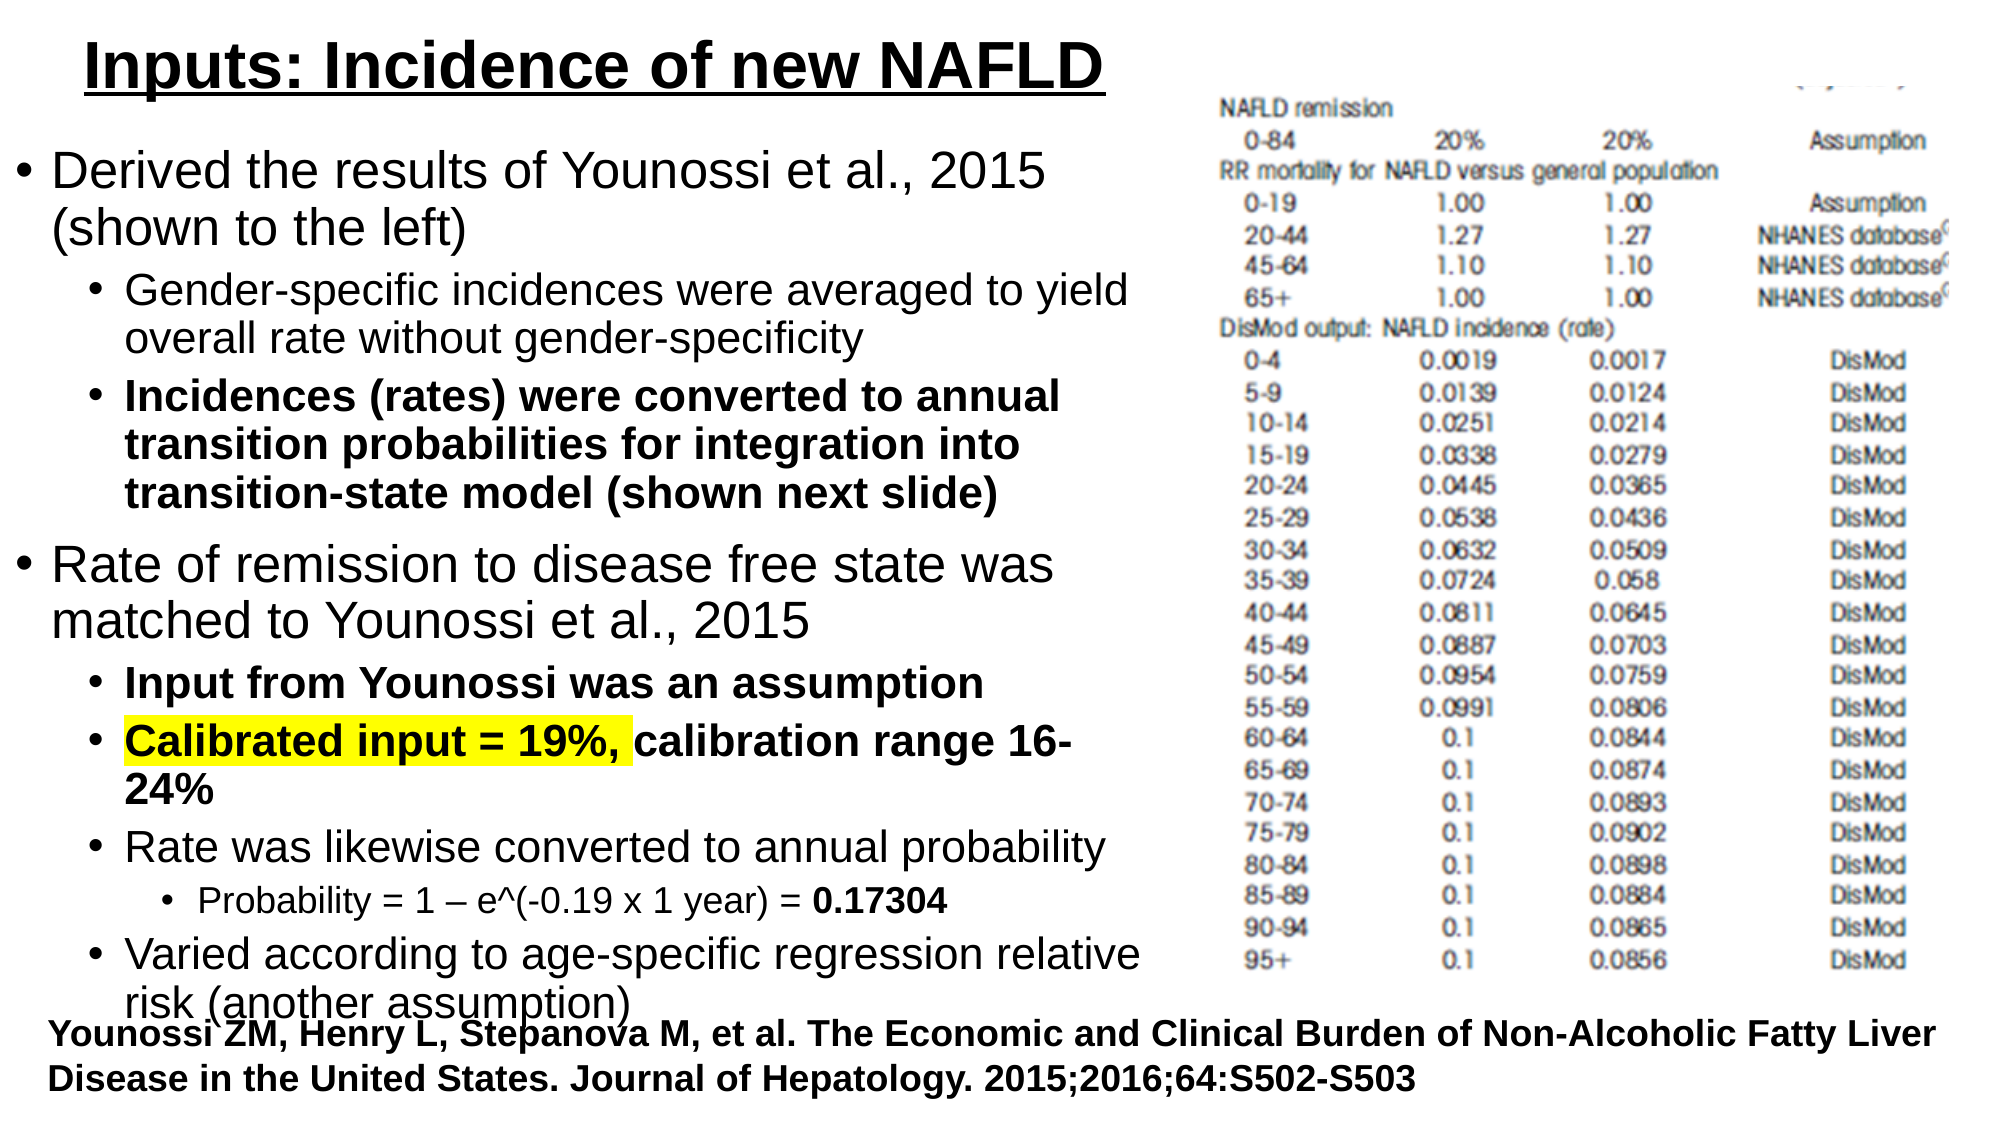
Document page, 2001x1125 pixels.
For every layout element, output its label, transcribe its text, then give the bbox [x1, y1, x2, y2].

text_box Younossi ZM, Henry L, Stepanova M, et al. The Economic and Clinical Burden of Non-Alcoholic Fatty Liver Disease in the United States. Journal of Hepatology. 2015;2016;64:S502-S503 [32, 1001, 1968, 1125]
title Inputs: Incidence of new NAFLD [14, 0, 1175, 136]
picture [1159, 86, 1950, 989]
list Derived the results of Younossi et al., 2015 (shown to the left) Gender-specific incidences were averaged to yield overall rate without gender-specificity Incidences (rates) were converted to annual transition probabilities for integration into transition-state model (shown next slide) Rate of remission to disease free state was matched to Younossi et al., 2015 Input from Younossi was an assumption Calibrated input = 19%, calibration range 16-24% Rate was likewise converted to annual probability Probability = 1 – e^(-0.19 x 1 year) = 0.17304 Varied according to age-specific regression relative risk (another assumption) [0, 136, 1160, 1039]
